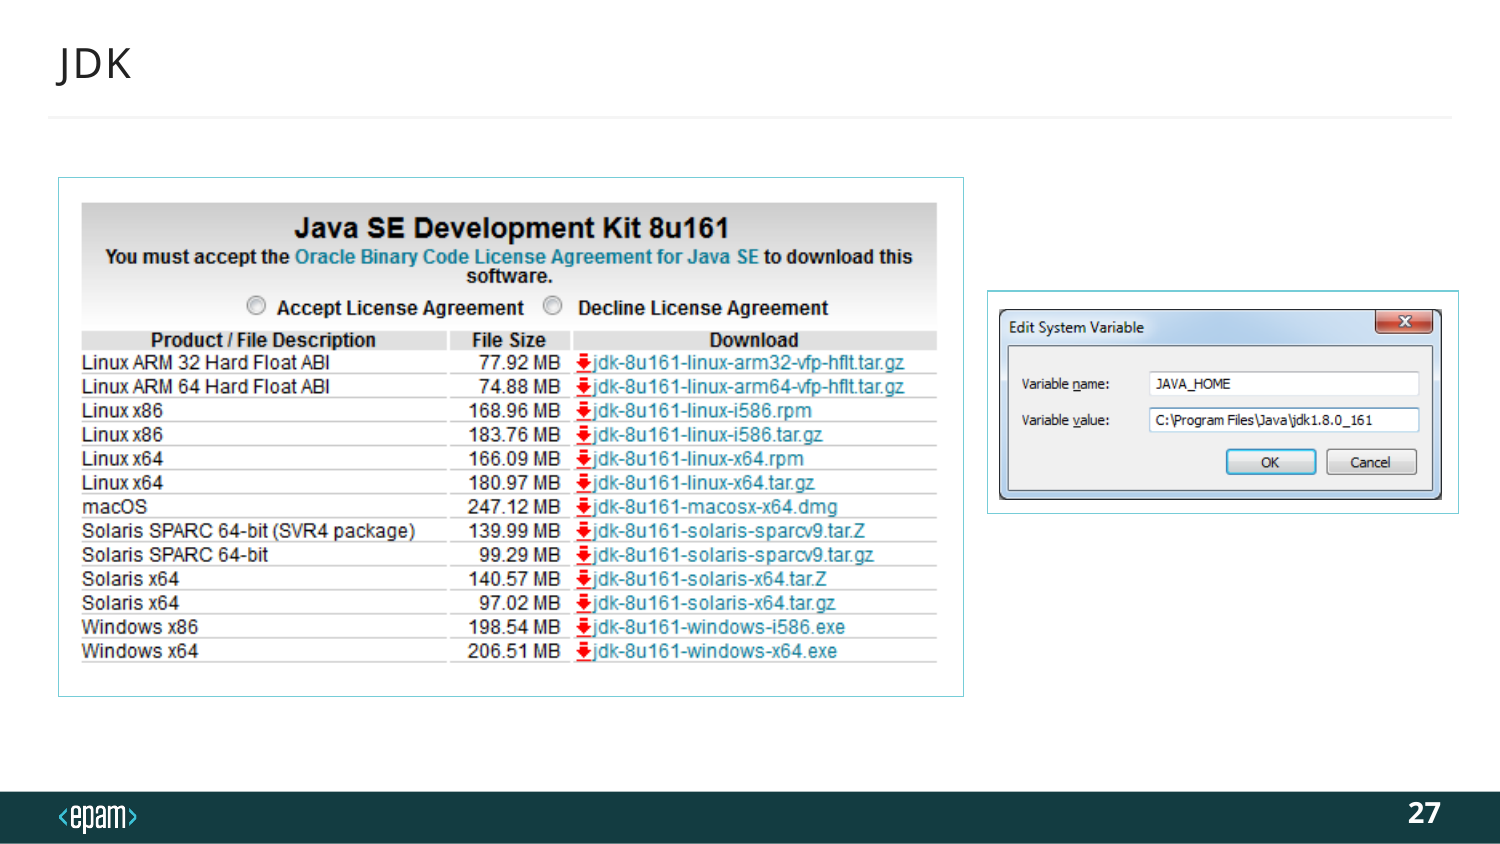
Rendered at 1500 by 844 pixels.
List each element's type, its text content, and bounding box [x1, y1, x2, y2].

text_box [987, 290, 1459, 515]
slide_number 27 [1216, 791, 1442, 844]
picture [999, 309, 1442, 500]
title JDK [59, 37, 1442, 87]
text_box [58, 176, 965, 697]
picture [74, 194, 950, 671]
